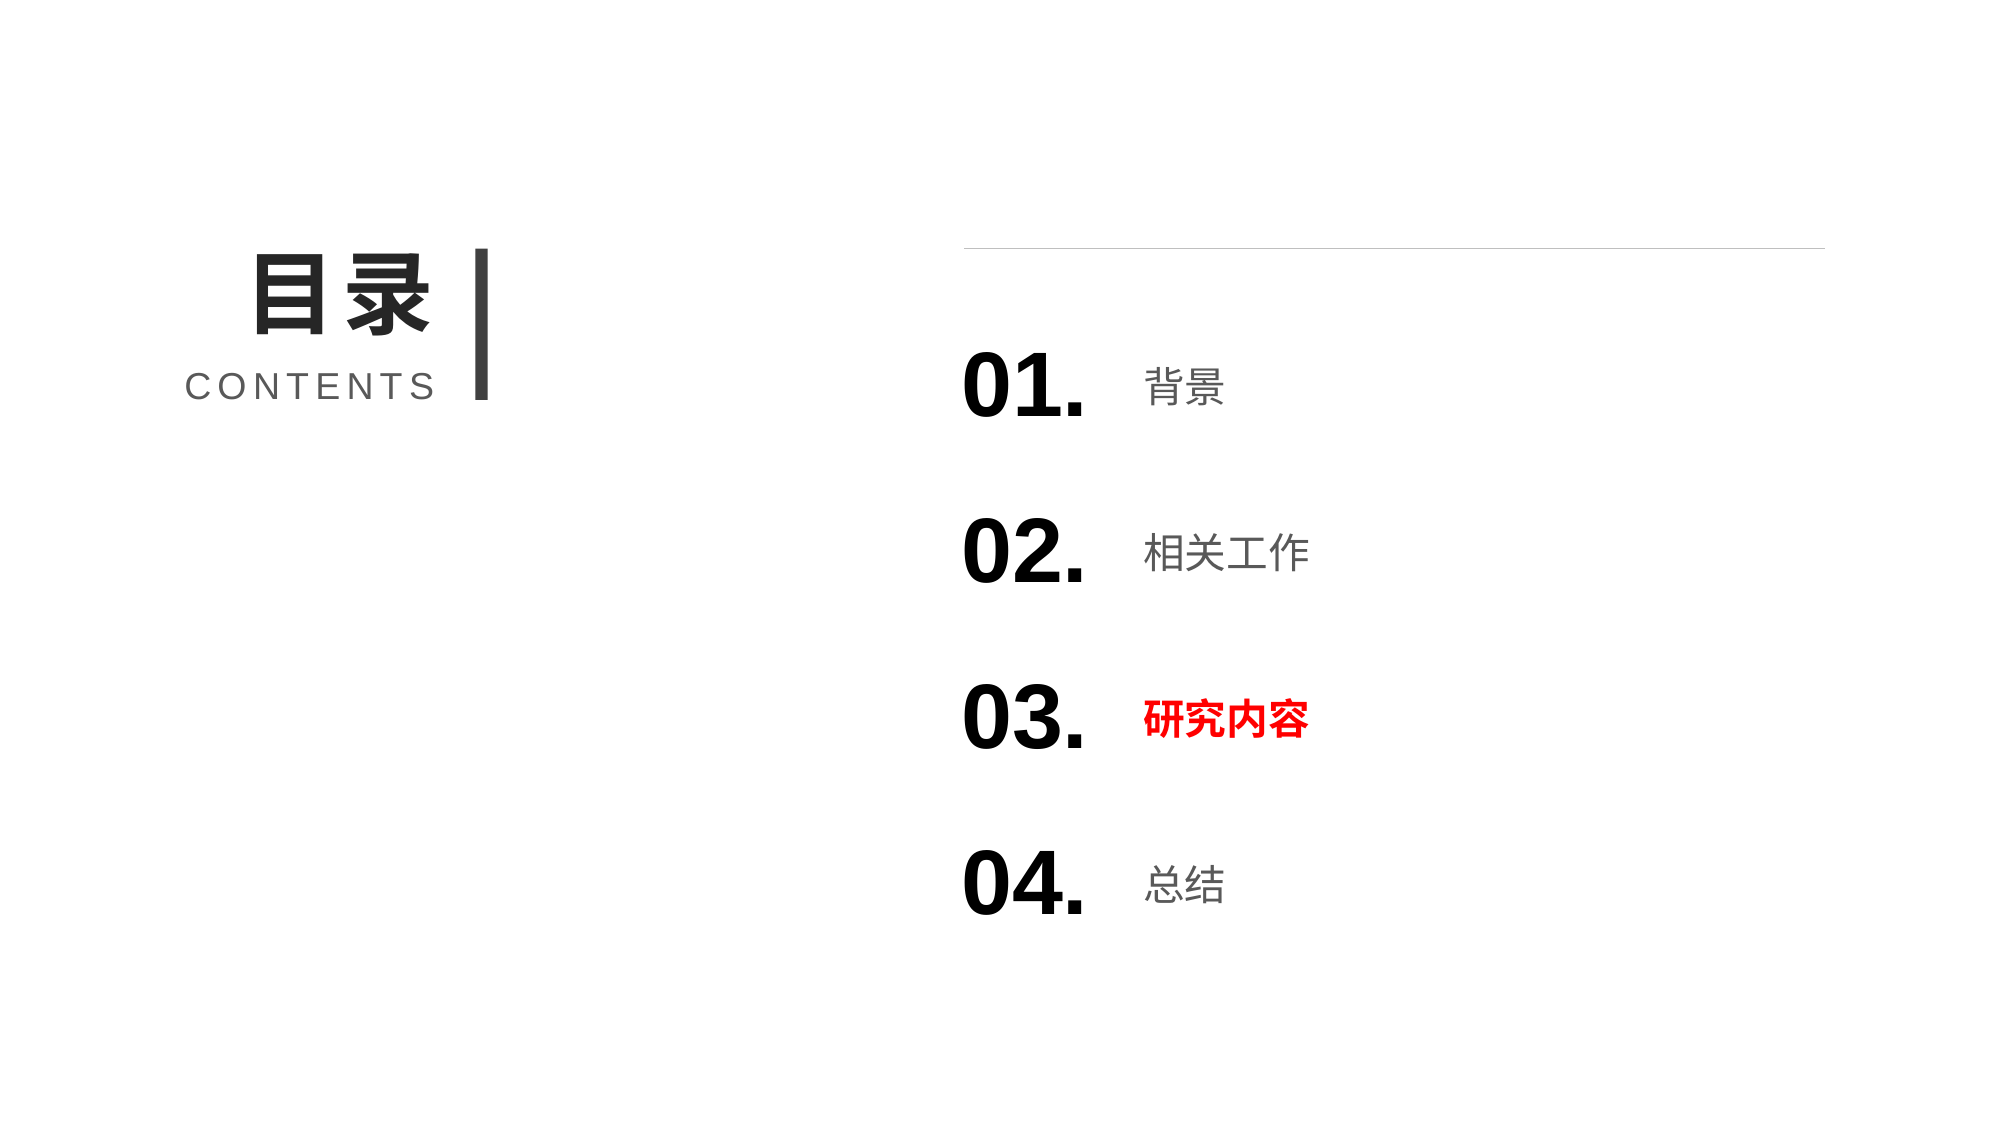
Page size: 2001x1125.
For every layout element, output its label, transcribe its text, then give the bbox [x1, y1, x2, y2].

text_box 02. [946, 483, 1104, 610]
text_box 相关工作 [1128, 483, 1825, 610]
text_box CONTENTS [145, 354, 450, 415]
text_box 背景 [1128, 317, 1825, 444]
text_box 目录 [145, 228, 450, 354]
text_box 01. [946, 317, 1104, 444]
text_box 03. [946, 649, 1104, 776]
text_box 总结 [1128, 815, 1825, 942]
text_box 04. [946, 815, 1104, 942]
text_box [474, 248, 489, 401]
text_box 研究内容 [1128, 649, 1825, 776]
